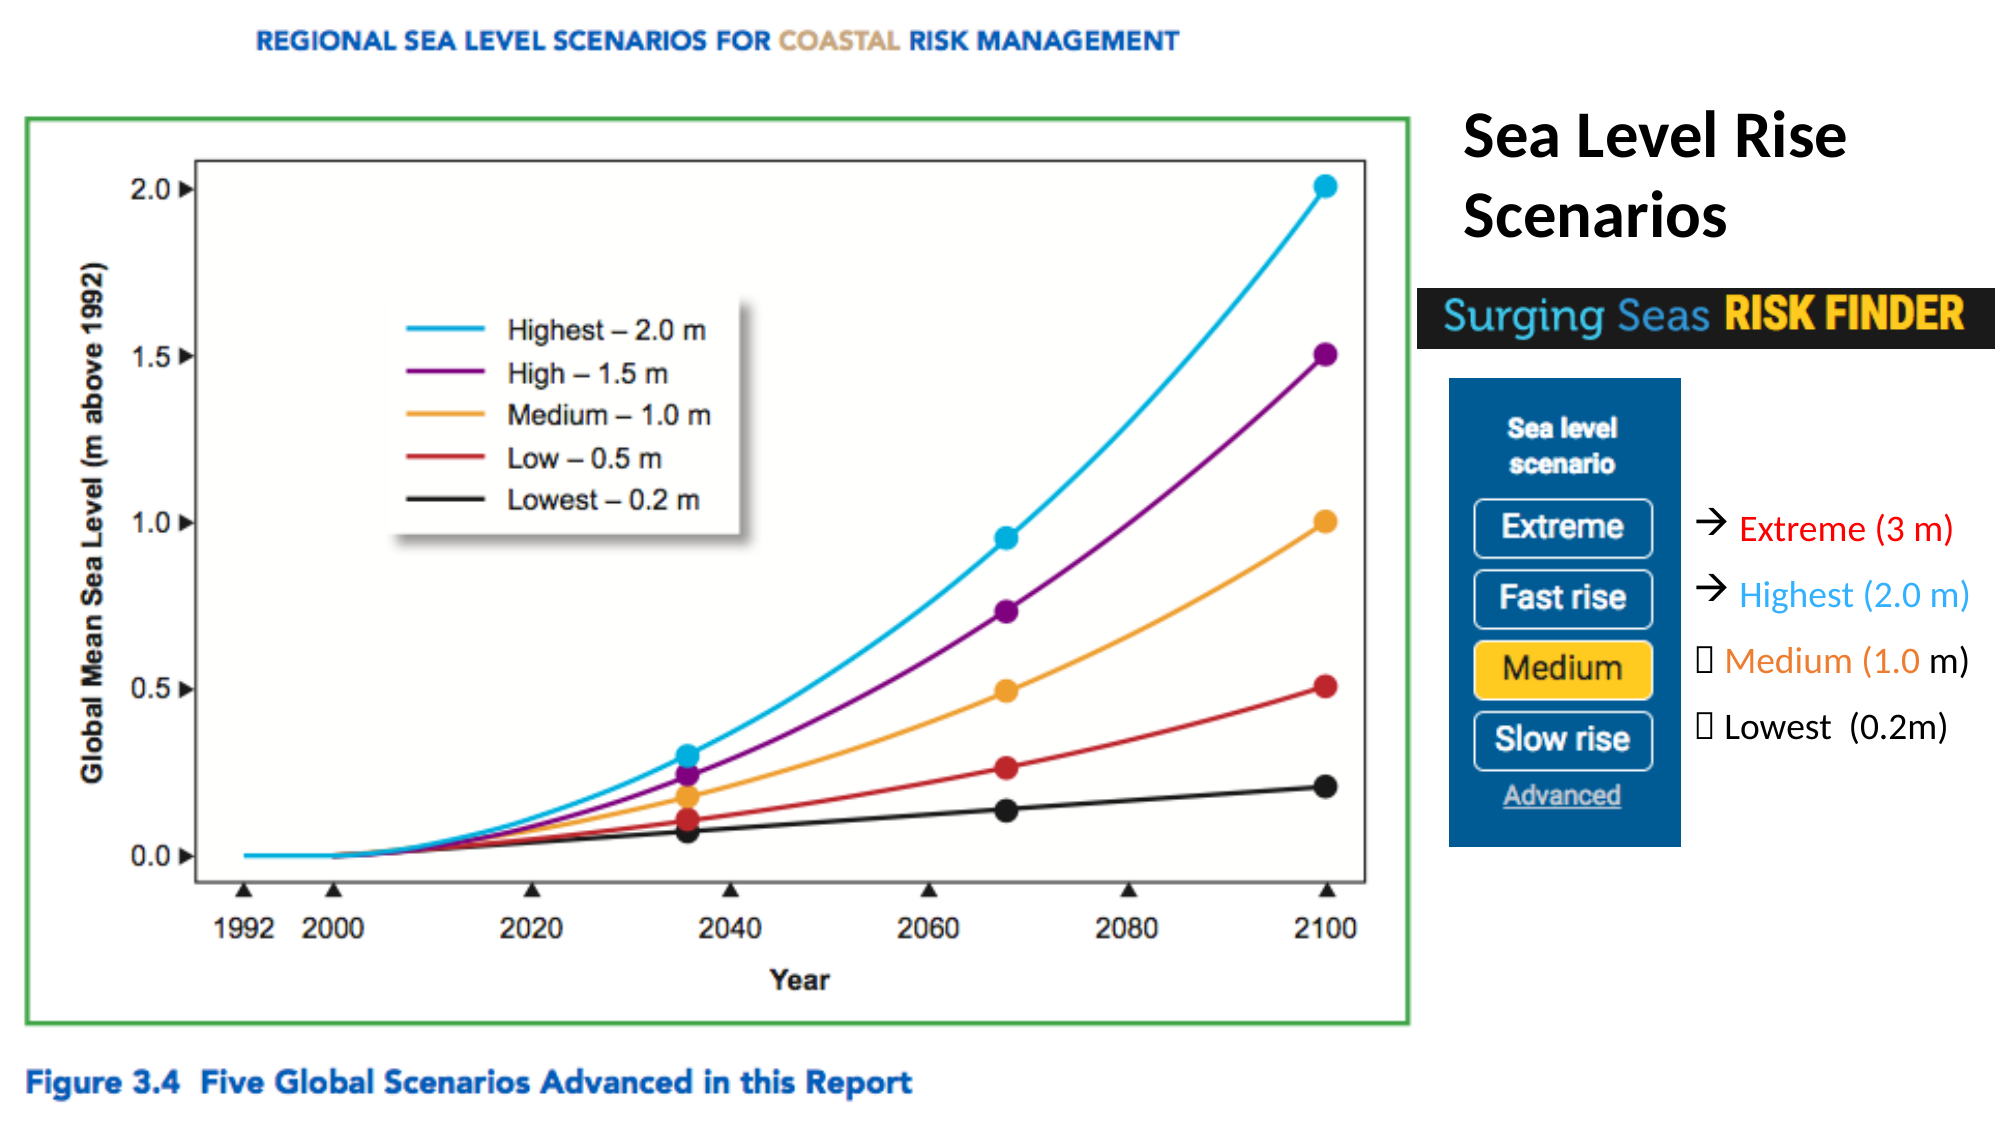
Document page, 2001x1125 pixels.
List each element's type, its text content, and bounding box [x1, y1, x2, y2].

text_box Extreme (3 m) Highest (2.0 m)  Medium (1.0 m)  Lowest (0.2m) [1681, 496, 2000, 847]
text_box Sea Level Rise Scenarios [1472, 83, 1963, 259]
picture [0, 0, 1995, 1125]
